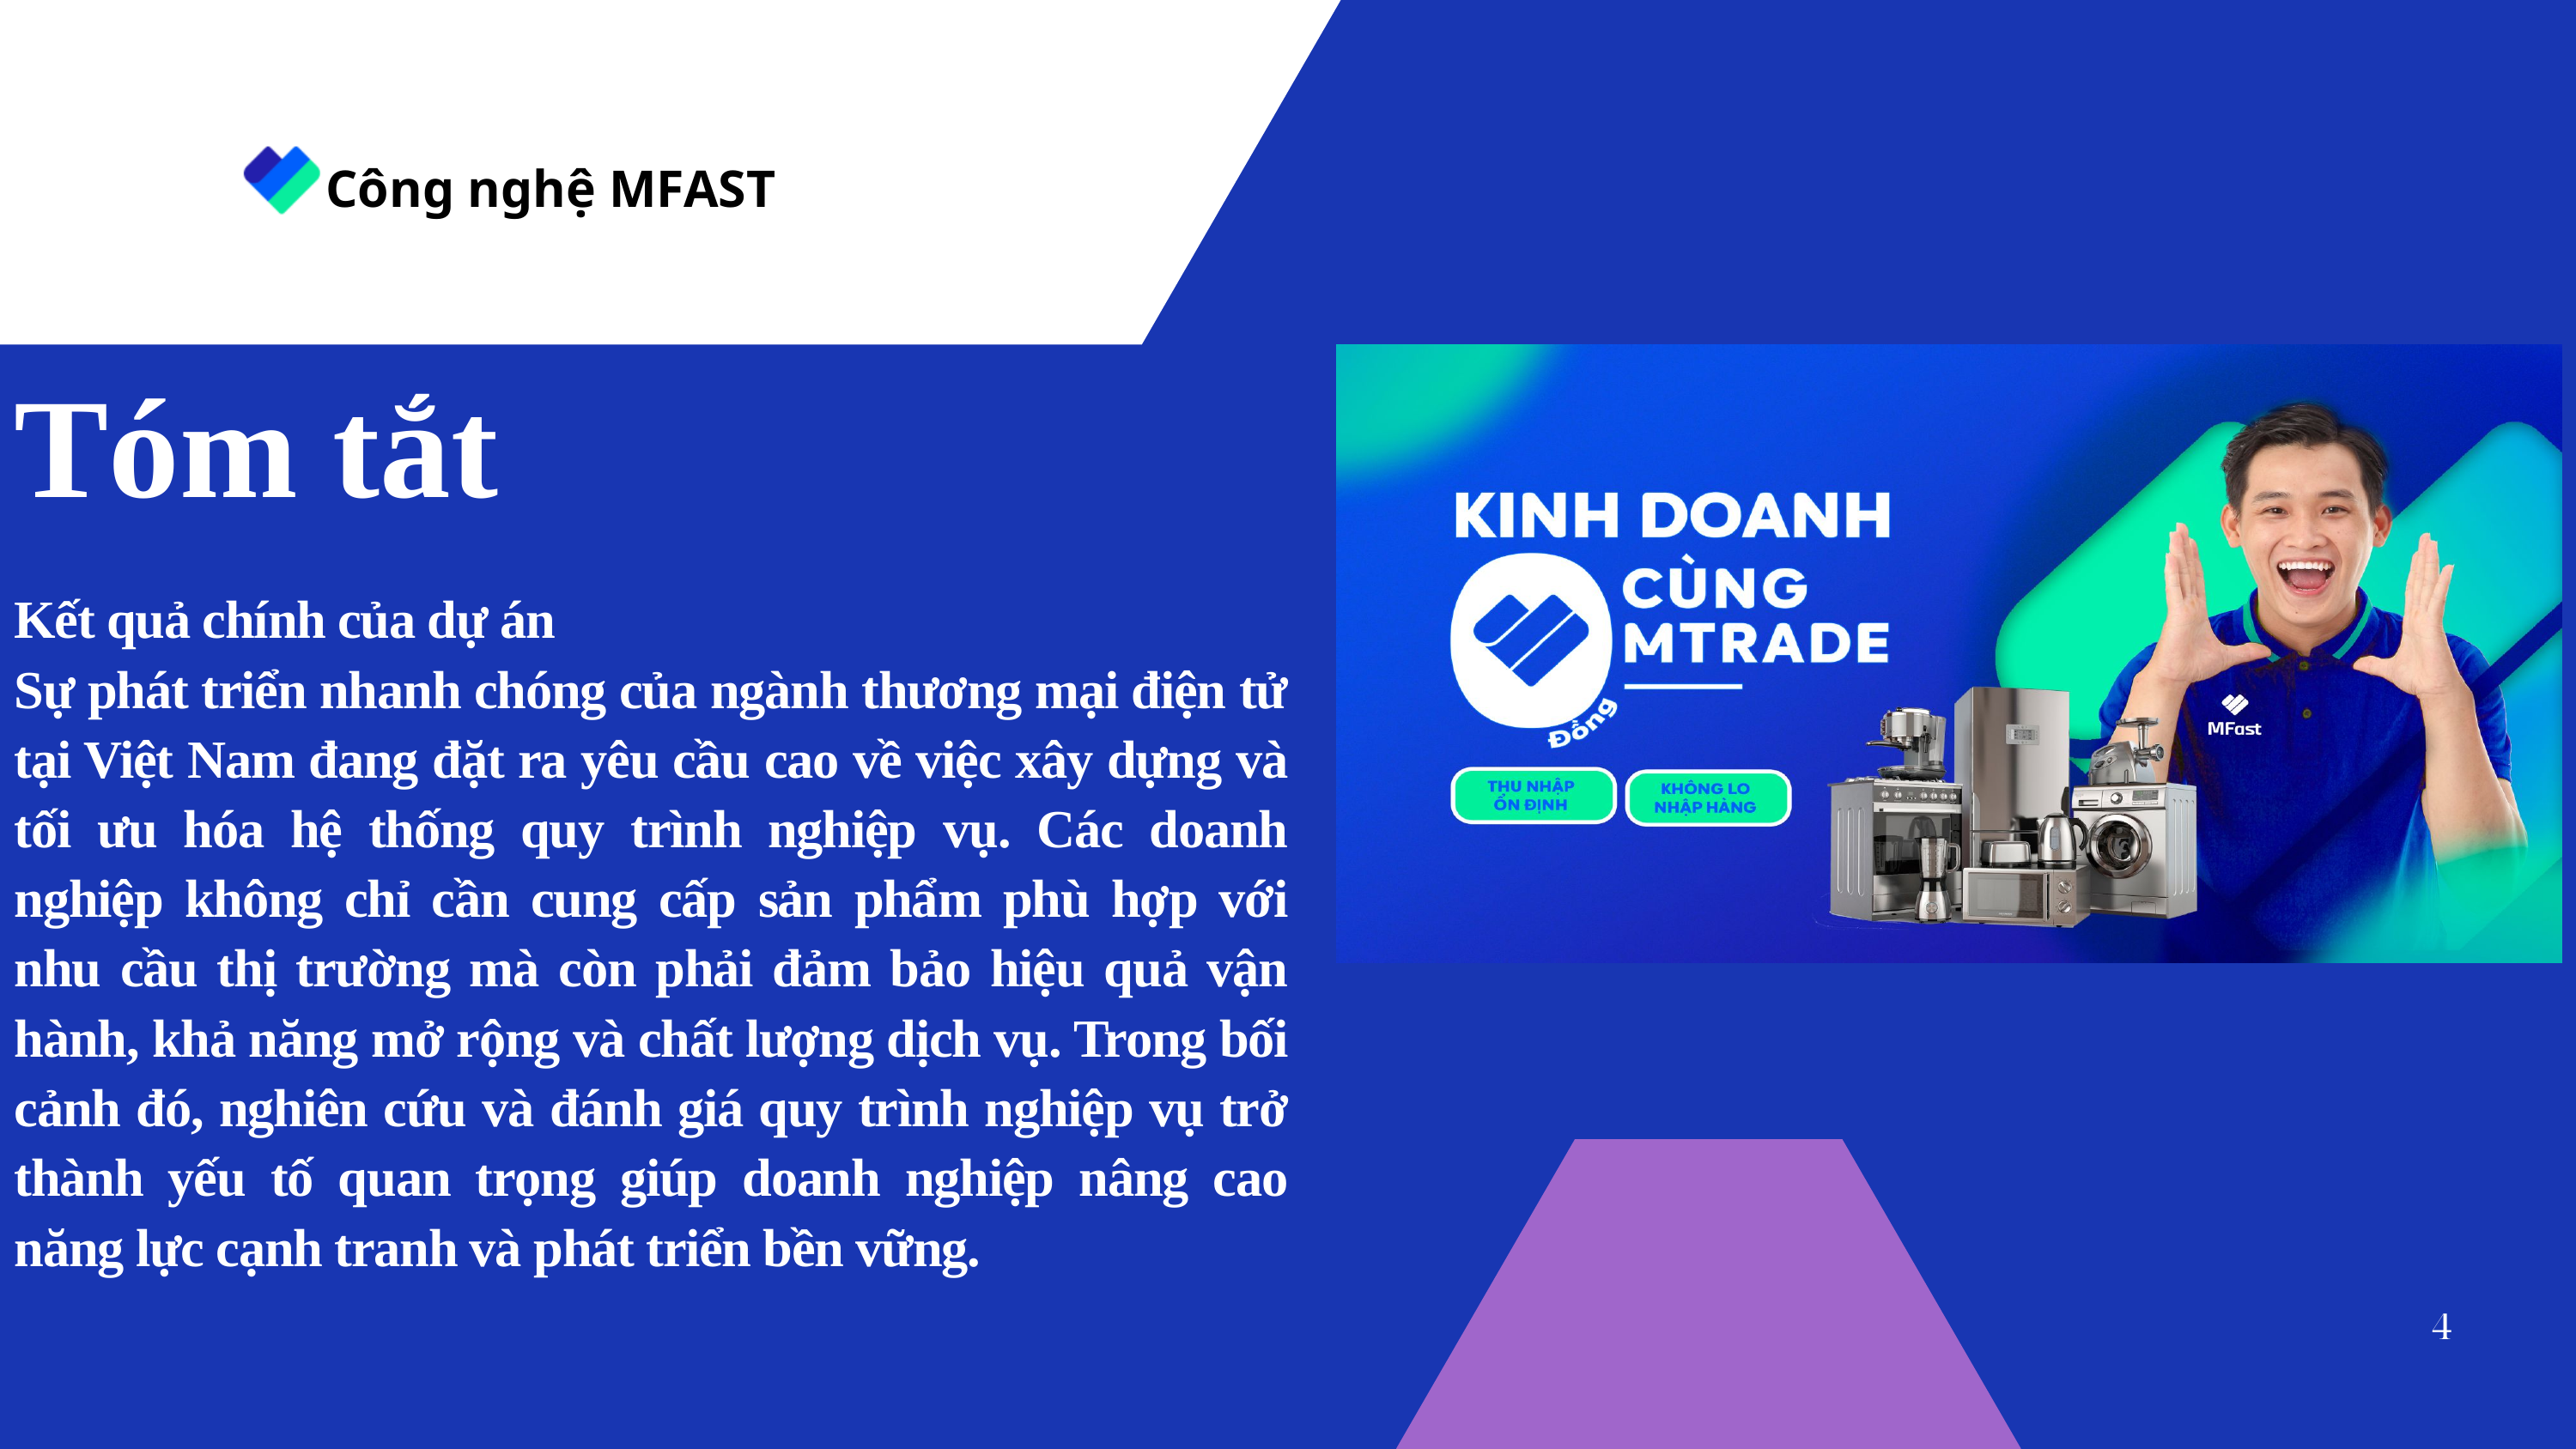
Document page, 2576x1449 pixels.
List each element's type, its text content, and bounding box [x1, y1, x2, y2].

text_box 4 [2431, 1296, 2452, 1348]
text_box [1395, 1138, 2021, 1449]
picture [1335, 344, 2562, 964]
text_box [14, 369, 1289, 1276]
picture [1335, 344, 1536, 464]
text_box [0, 0, 1395, 345]
